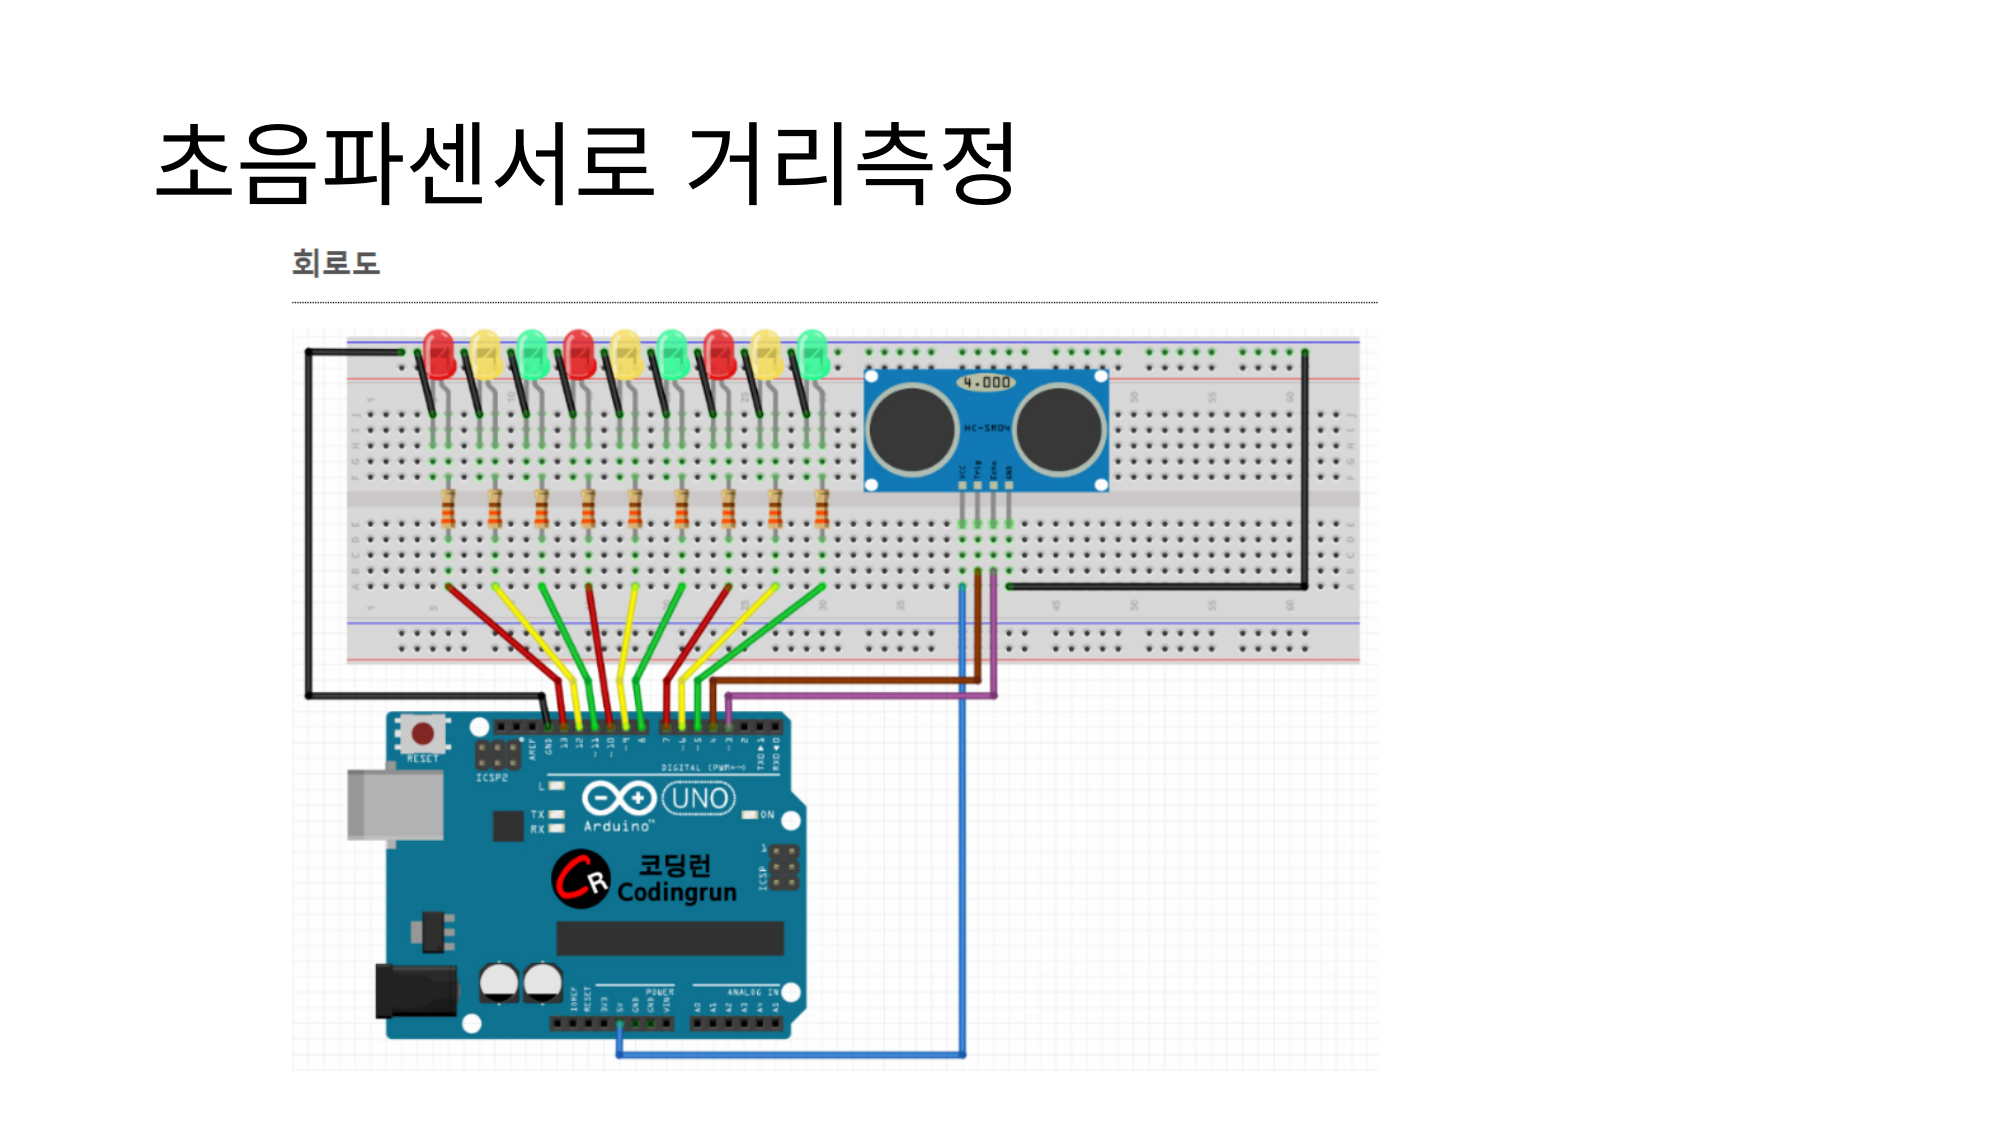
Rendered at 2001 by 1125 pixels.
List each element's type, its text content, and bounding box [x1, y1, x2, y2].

title 초음파센서로 거리측정 [137, 59, 1863, 278]
picture [286, 236, 1379, 1076]
